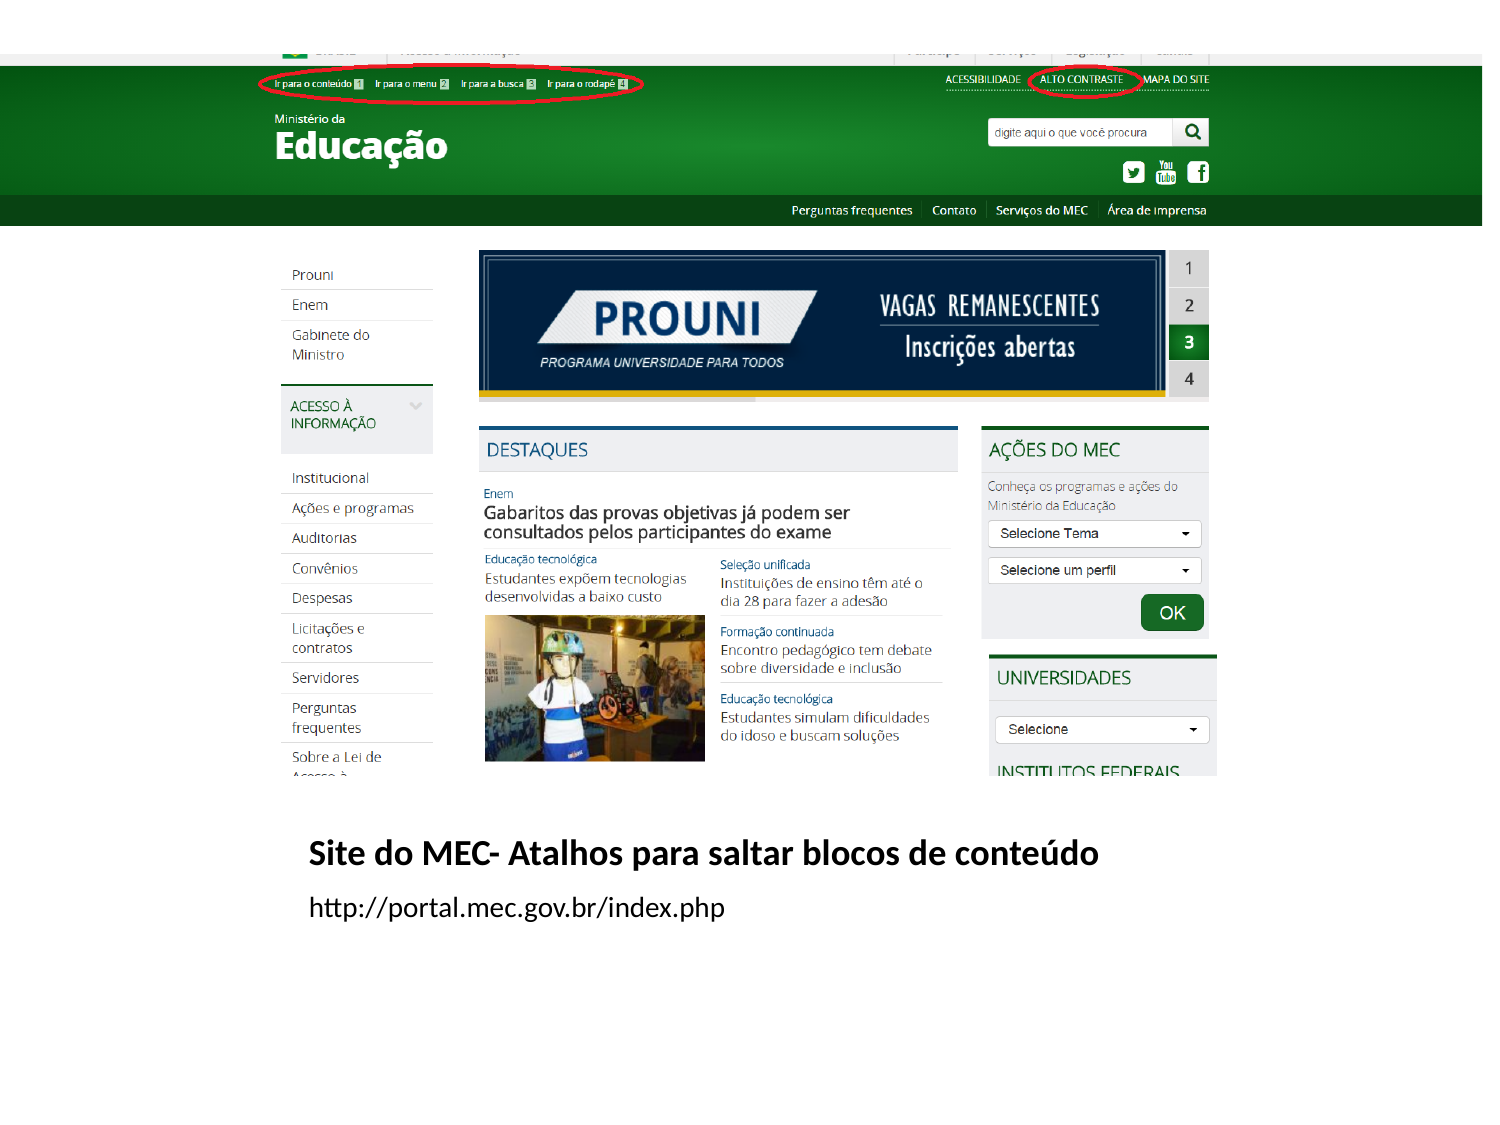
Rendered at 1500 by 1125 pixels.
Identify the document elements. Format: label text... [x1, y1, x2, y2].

list http://portal.mec.gov.br/index.php [294, 880, 1194, 1013]
title Site do MEC- Atalhos para saltar blocos de conteúdo [294, 787, 1194, 880]
picture [0, 54, 1483, 776]
